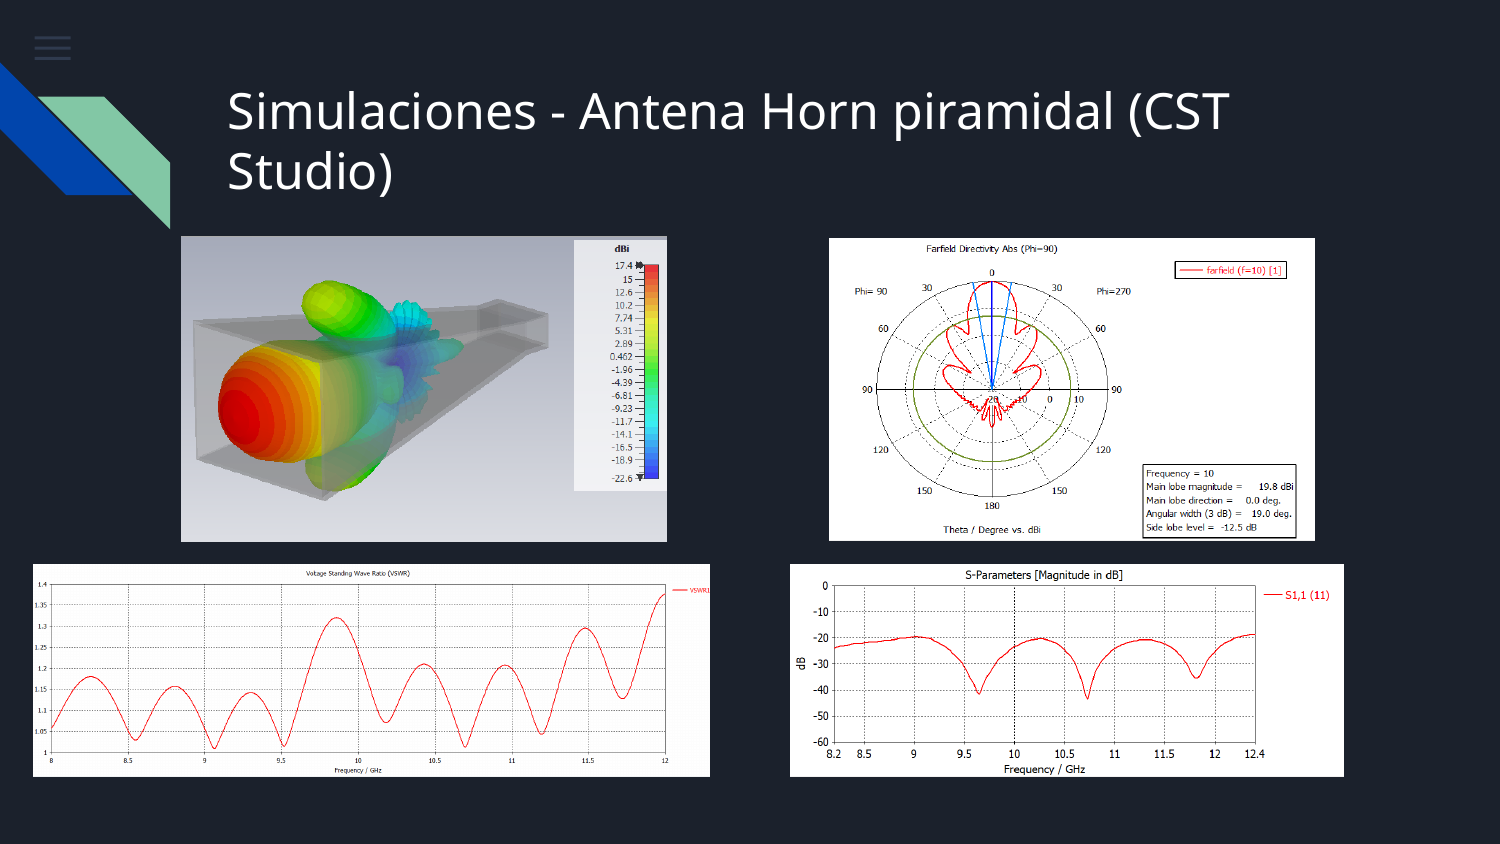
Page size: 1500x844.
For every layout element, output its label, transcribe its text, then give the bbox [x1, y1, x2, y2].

picture [790, 563, 1344, 777]
picture [828, 238, 1315, 541]
picture [181, 236, 668, 542]
title Simulaciones - Antena Horn piramidal (CST Studio) [212, 64, 1368, 215]
picture [32, 563, 710, 777]
